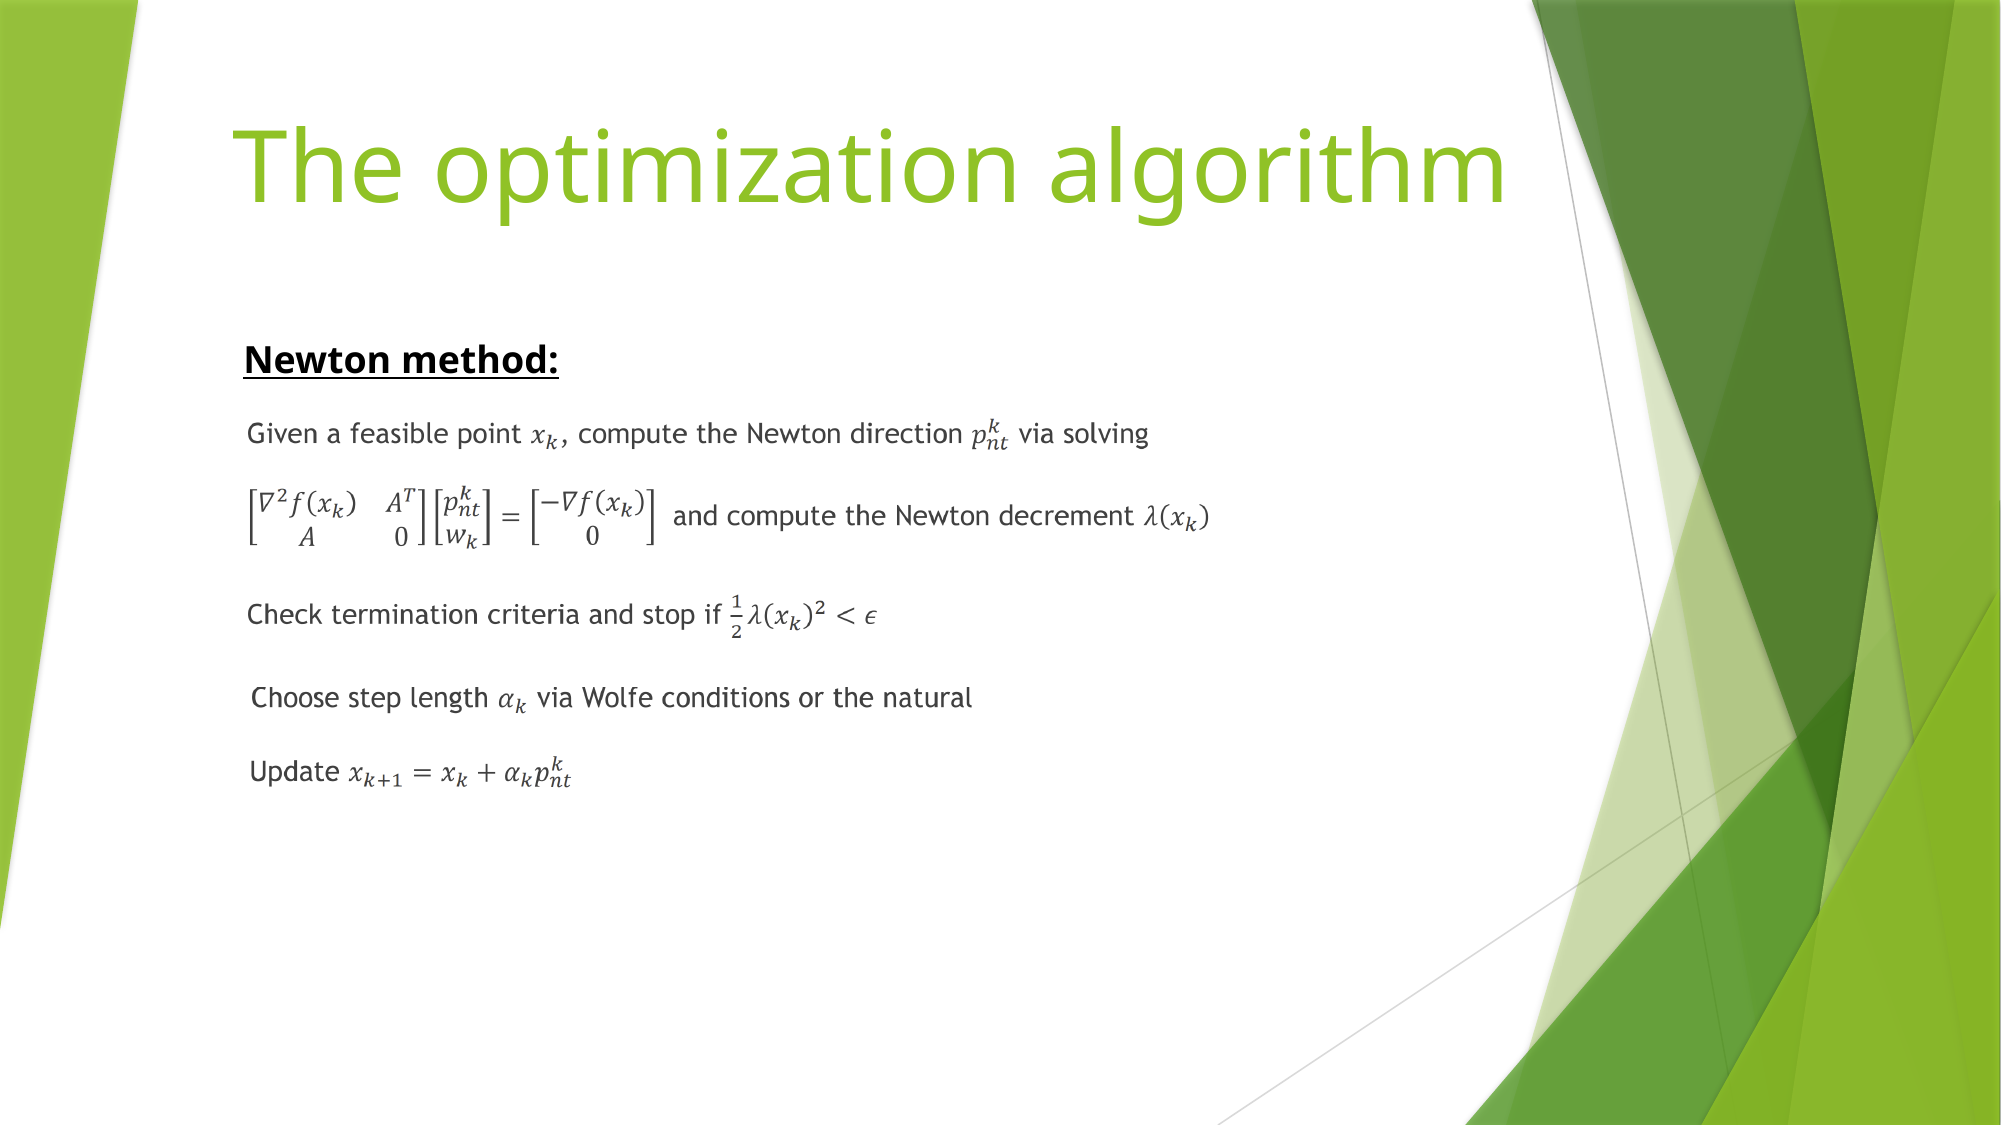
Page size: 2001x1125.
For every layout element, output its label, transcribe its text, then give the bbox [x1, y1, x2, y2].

picture [241, 686, 974, 715]
picture [249, 730, 596, 828]
text_box Newton method: [228, 328, 681, 389]
title The optimization algorithm [217, 29, 1578, 231]
picture [241, 412, 1228, 649]
